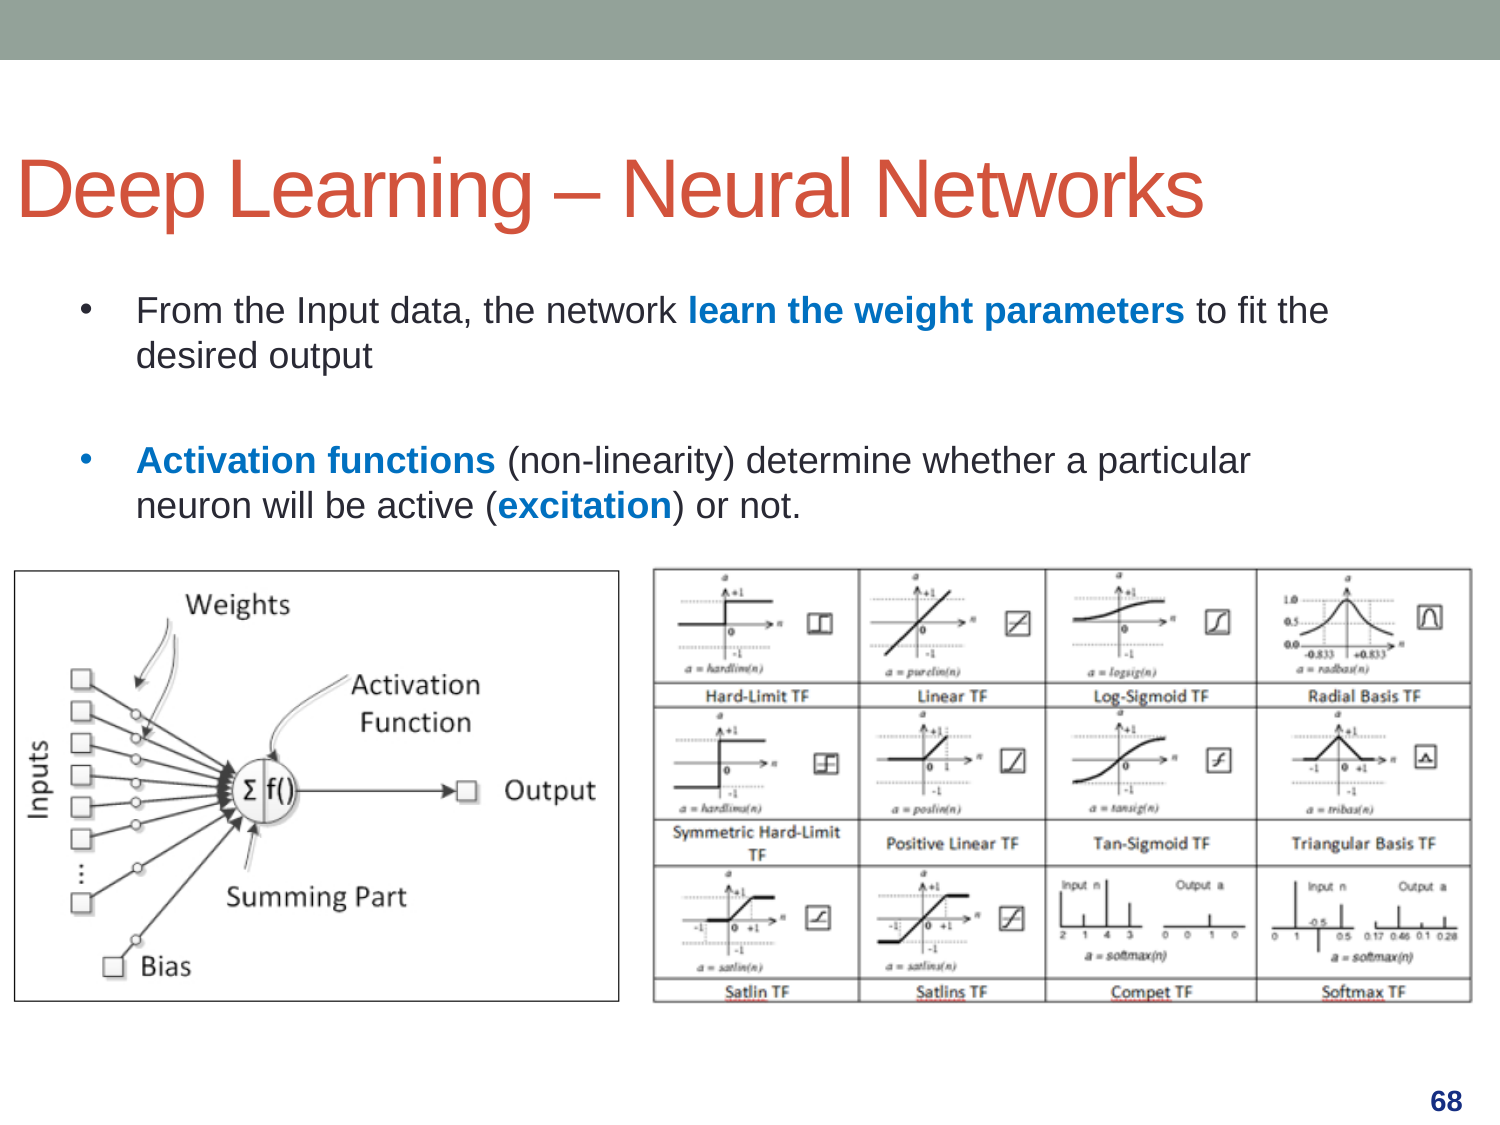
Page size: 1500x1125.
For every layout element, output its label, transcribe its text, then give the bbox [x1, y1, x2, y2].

slide_number 68 [1415, 1070, 1499, 1125]
picture [0, 560, 1480, 1022]
text_box From the Input data, the network learn the weight parameters to fit the desired output Activation functions (non-linearity) determine whether a particular neuron will be active (excitation) or not. [64, 278, 1388, 559]
title Deep Learning – Neural Networks [0, 101, 1325, 266]
